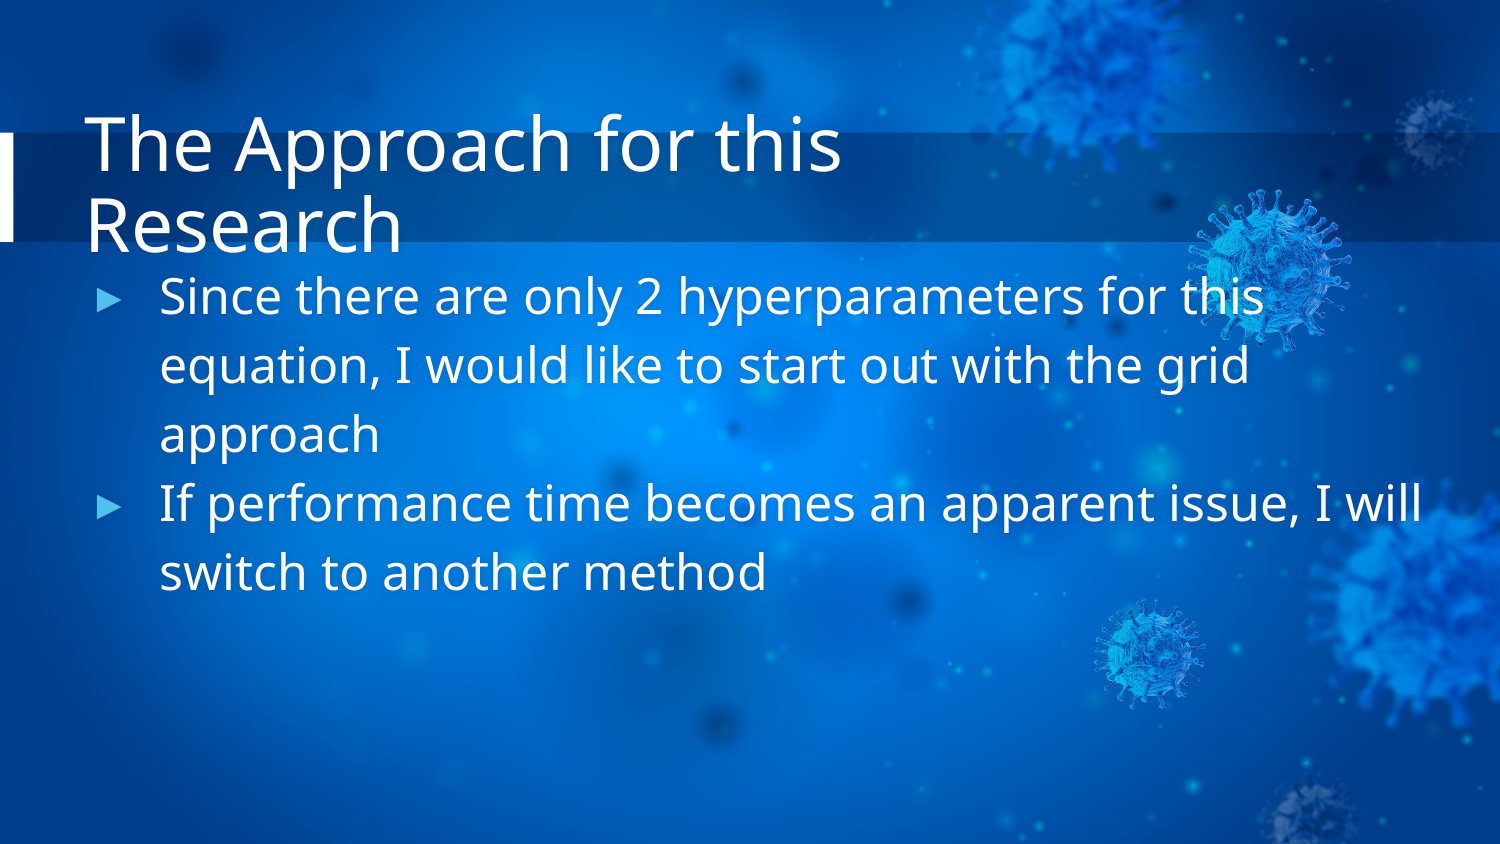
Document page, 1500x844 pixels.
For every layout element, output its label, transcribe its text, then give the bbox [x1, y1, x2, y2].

picture [0, 0, 1500, 844]
list Since there are only 2 hyperparameters for this equation, I would like to start out with the grid approach If performance time becomes an apparent issue, I will switch to another method [84, 255, 1454, 800]
title The Approach for this Research [84, 132, 1130, 242]
